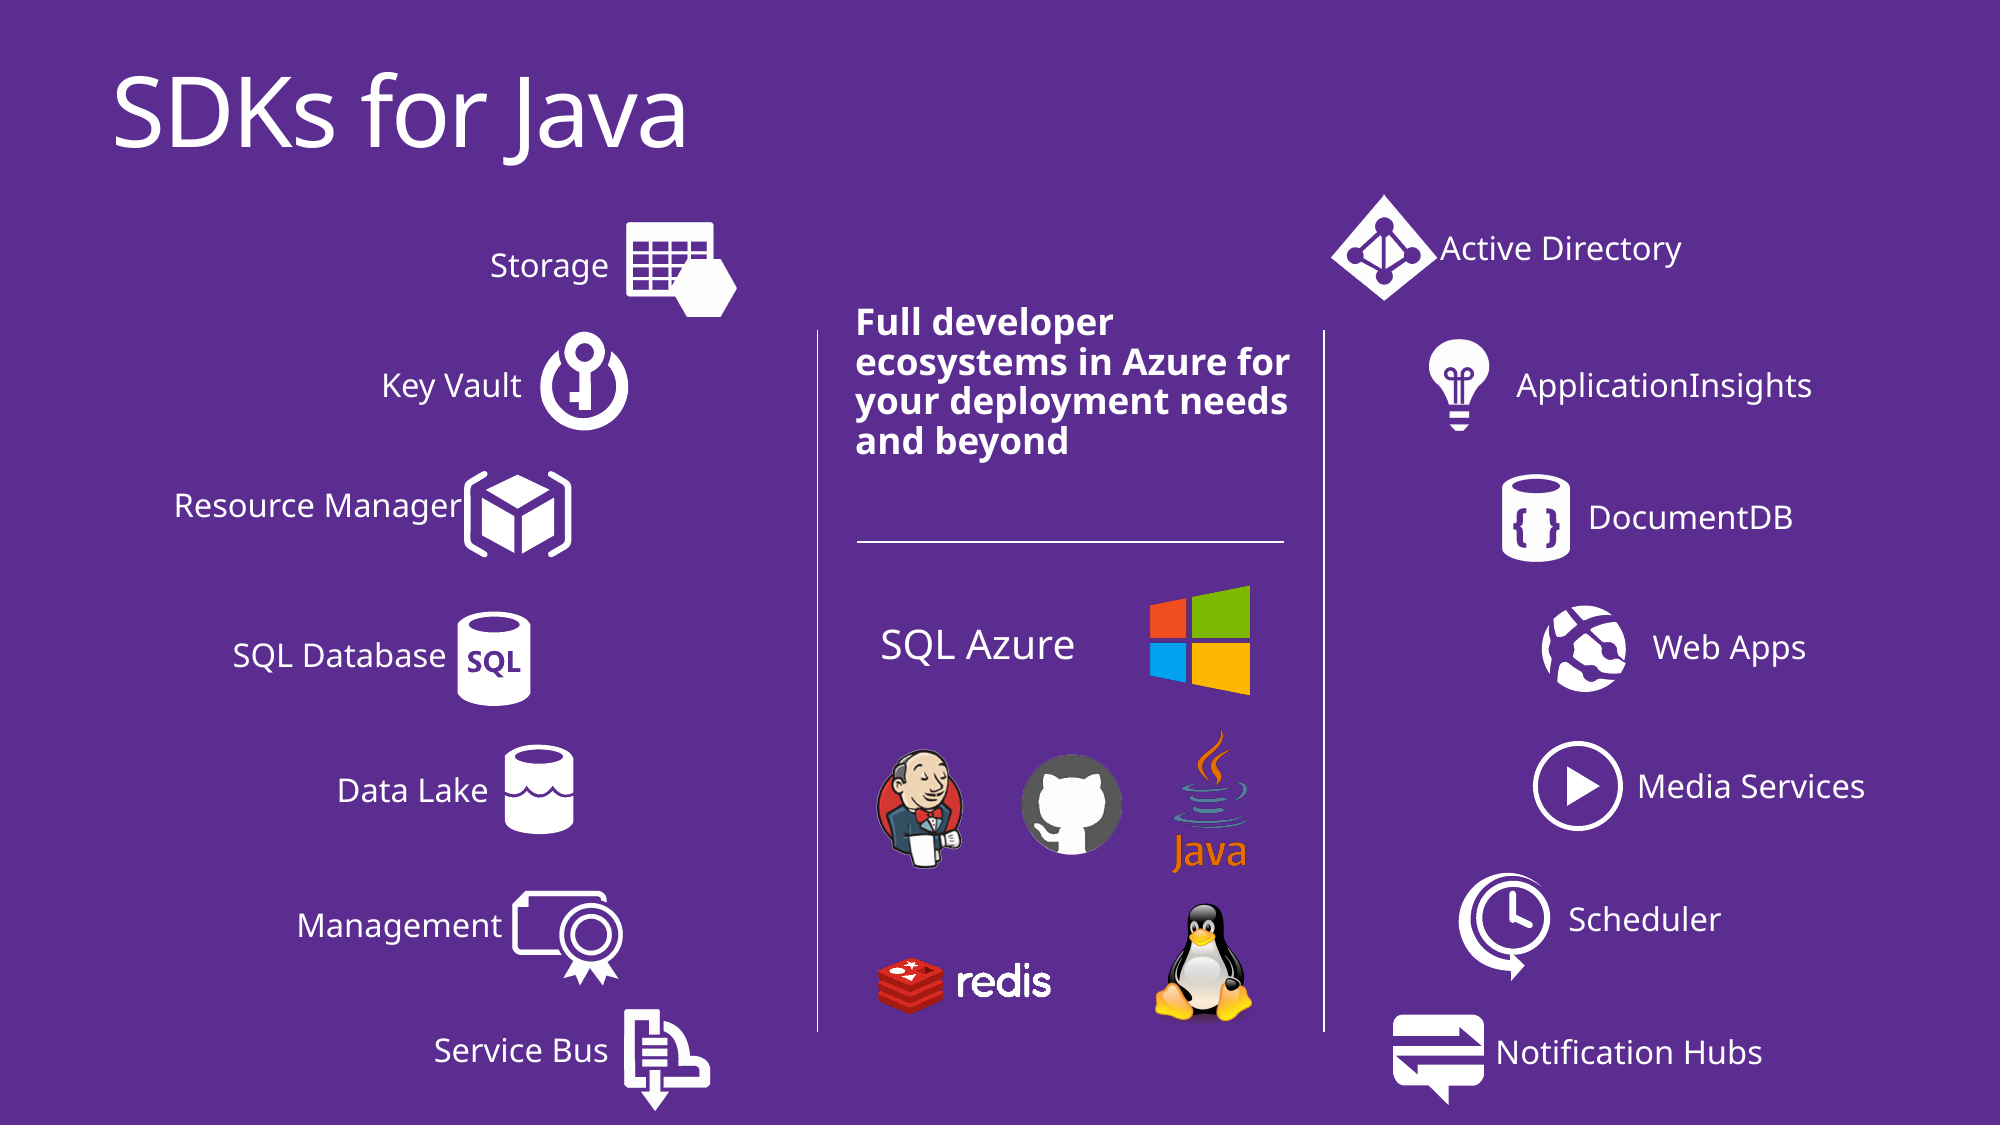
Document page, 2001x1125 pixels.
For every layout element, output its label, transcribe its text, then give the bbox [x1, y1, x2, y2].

title SDKs for Java [87, 47, 2000, 196]
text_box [173, 214, 737, 1111]
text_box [817, 296, 1343, 1033]
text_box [1330, 193, 1882, 1106]
